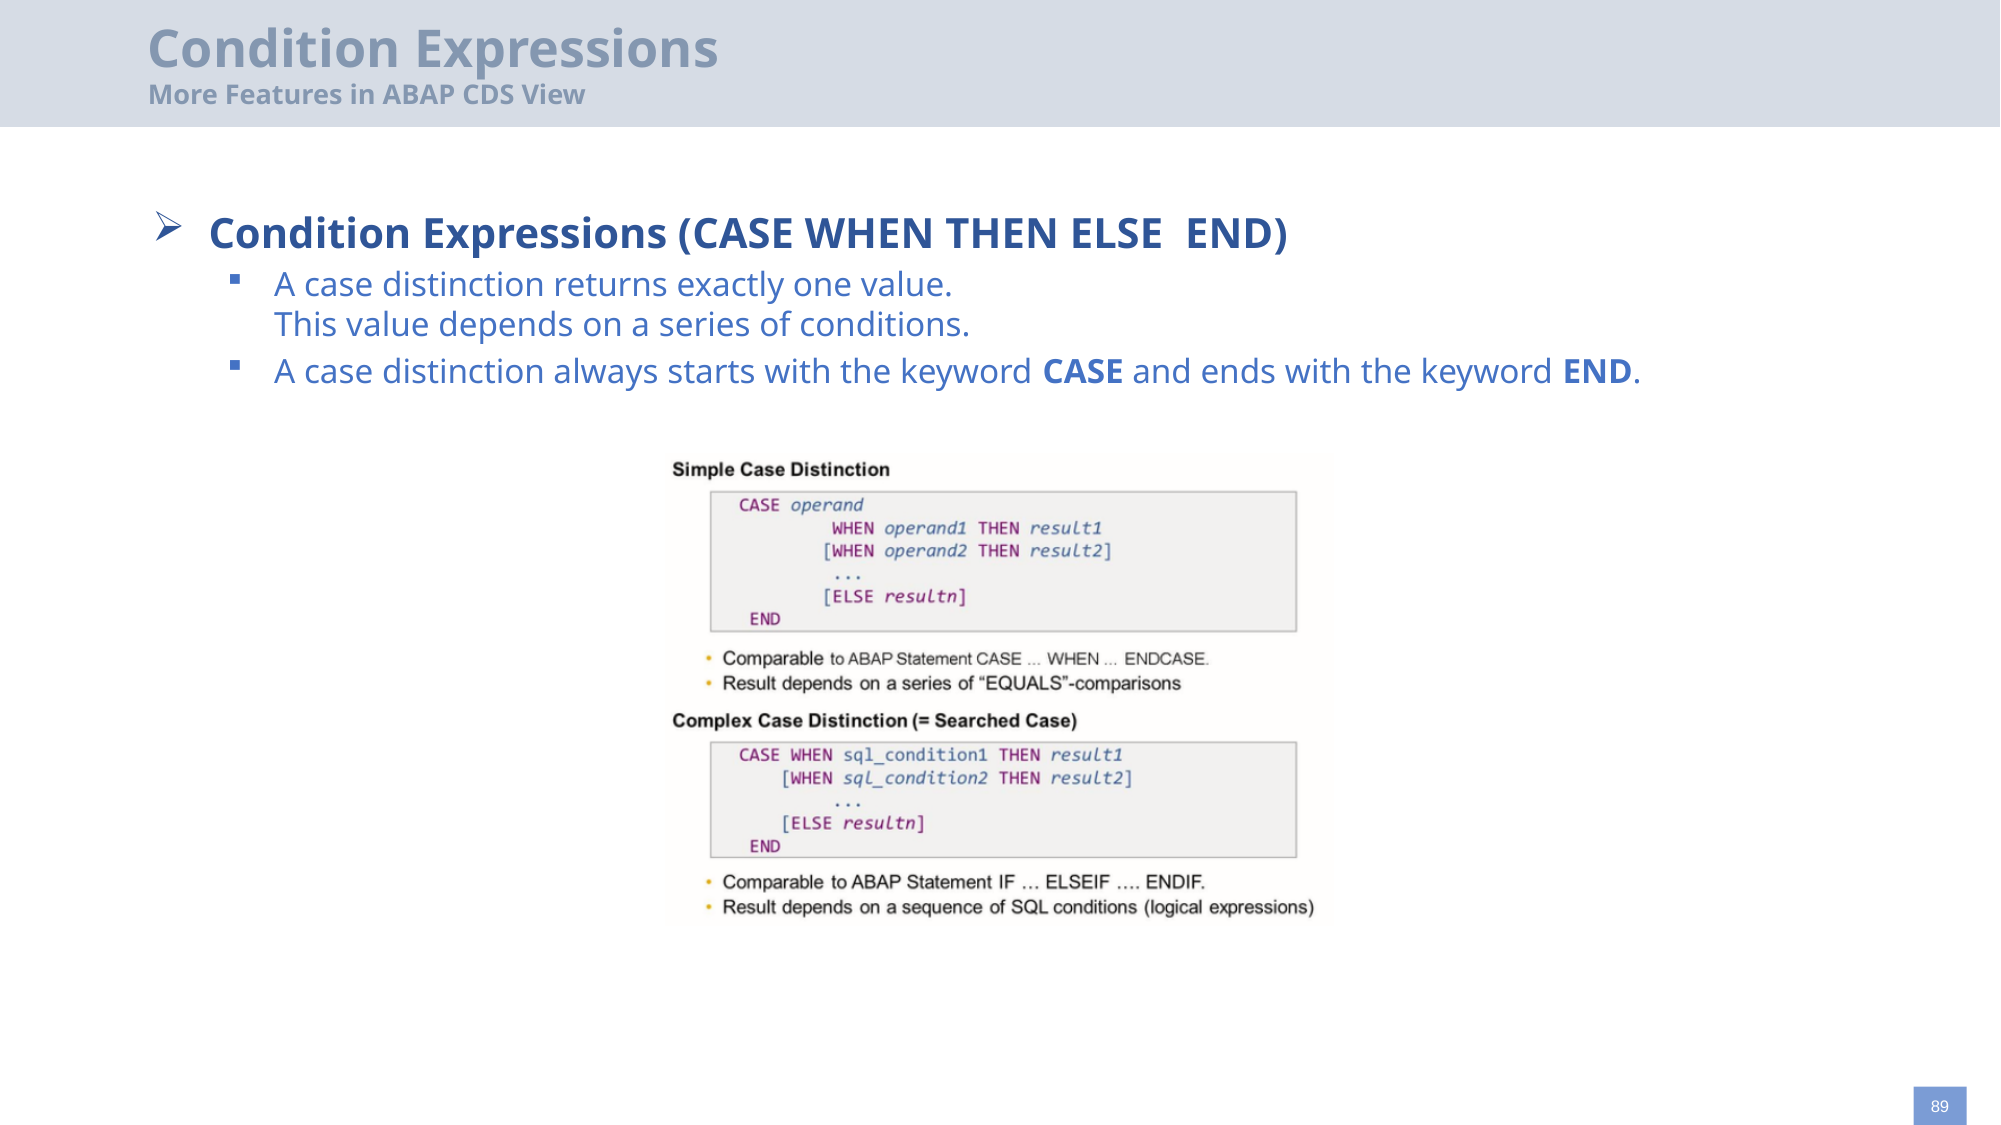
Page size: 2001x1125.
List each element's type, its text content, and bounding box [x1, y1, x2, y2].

list Condition Expressions (CASE WHEN THEN ELSE END) A case distinction returns exactly one value. This value depends on a series of conditions. A case distinction always starts with the keyword CASE and ends with the keyword END. [137, 199, 1863, 1014]
picture [665, 453, 1334, 926]
title Condition Expressions More Features in ABAP CDS View [133, 0, 1867, 128]
